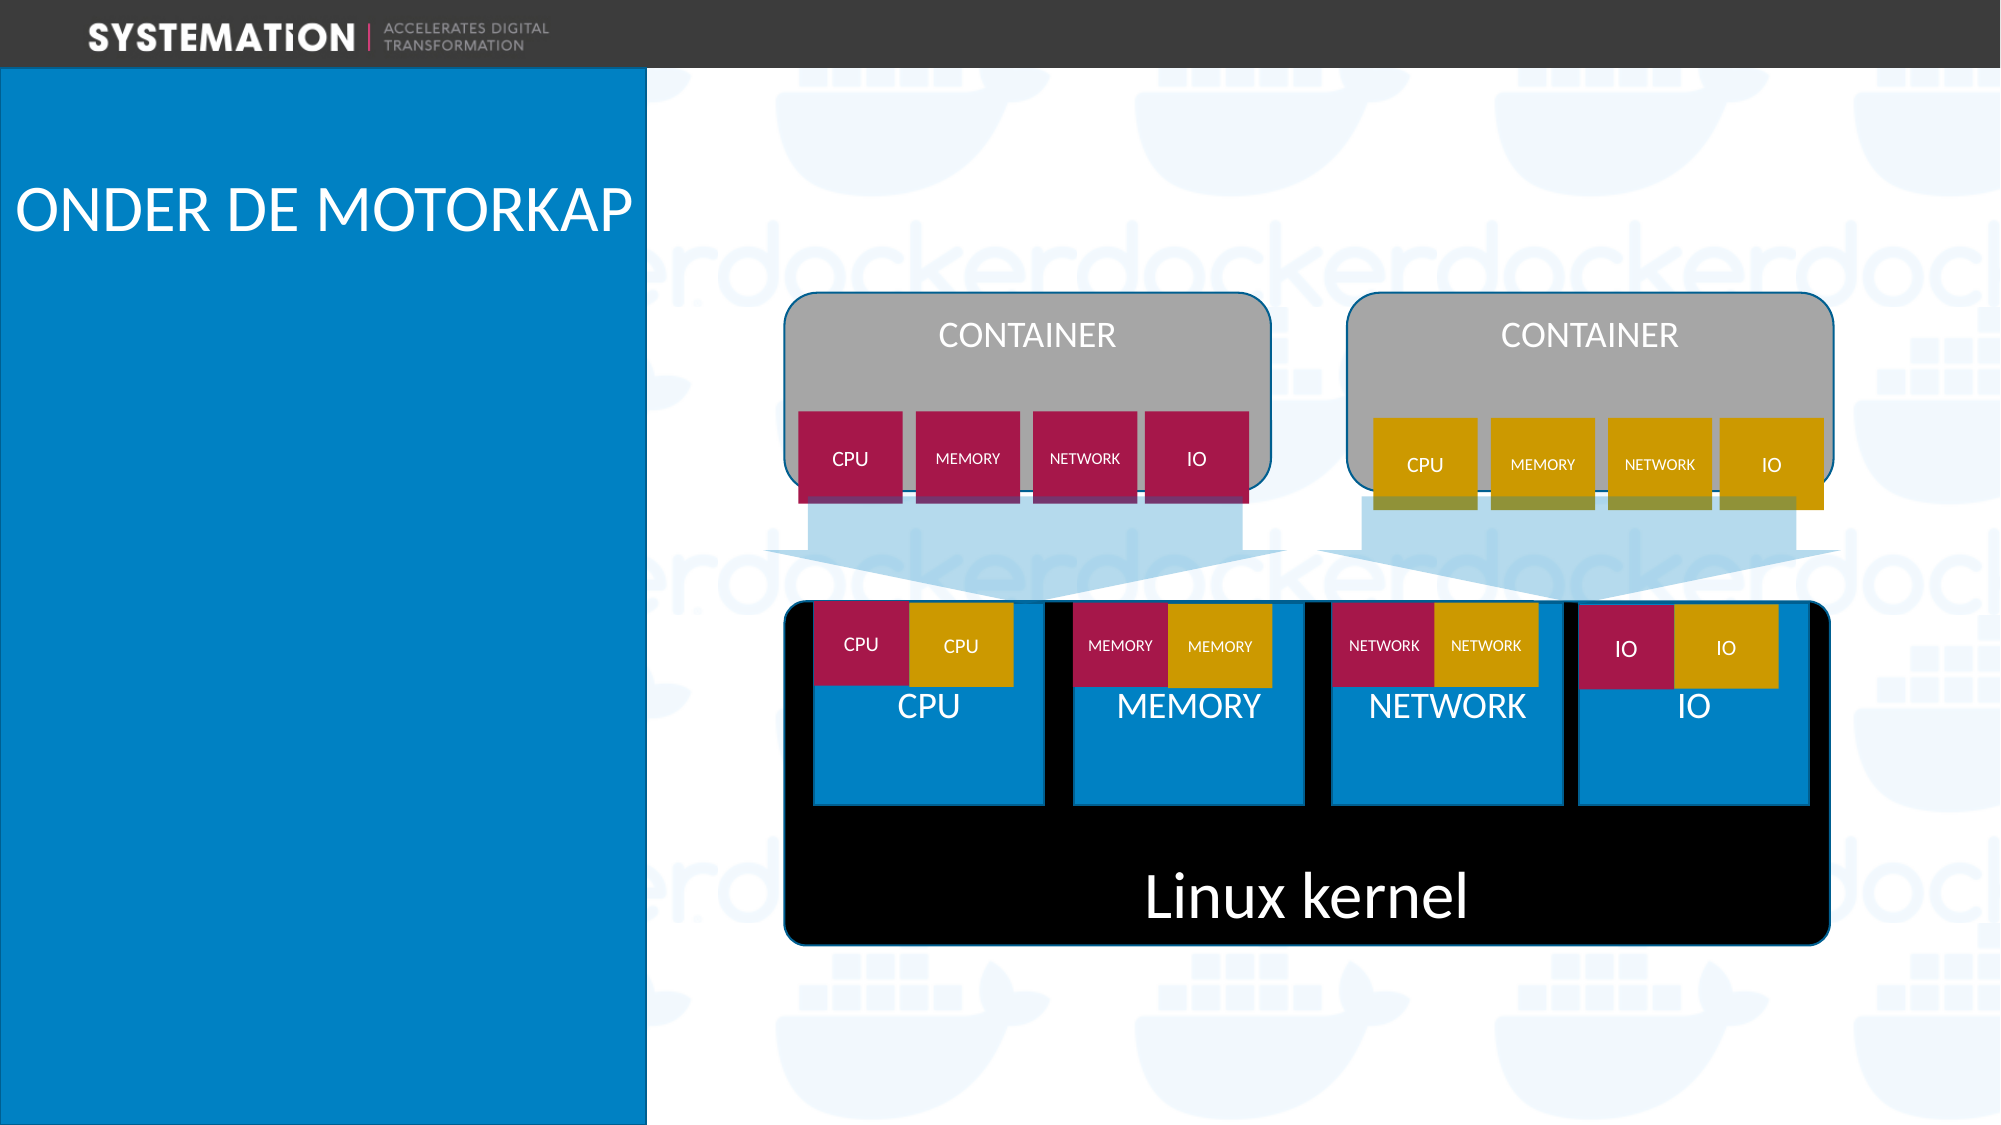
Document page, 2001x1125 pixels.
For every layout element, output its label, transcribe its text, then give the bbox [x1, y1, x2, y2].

text_box IO [1144, 410, 1250, 505]
text_box NETWORK [1607, 417, 1713, 495]
text_box CPU [797, 410, 904, 505]
text_box MEMORY [1167, 603, 1273, 689]
text_box IO [1673, 603, 1780, 690]
text_box NETWORK [1433, 602, 1540, 688]
text_box NETWORK [1331, 602, 1433, 688]
text_box CONTAINER [783, 291, 1273, 493]
text_box CPU [813, 602, 1045, 806]
text_box CPU [908, 602, 1015, 688]
text_box [763, 495, 1288, 605]
text_box Onder de motorkap [0, 145, 714, 254]
text_box IO [1578, 604, 1673, 690]
text_box MEMORY [1490, 417, 1596, 495]
text_box CONTAINER [1345, 291, 1835, 493]
text_box MEMORY [915, 410, 1021, 495]
text_box [1316, 495, 1842, 605]
text_box NETWORK [1331, 602, 1564, 806]
text_box MEMORY [1073, 602, 1305, 806]
text_box MEMORY [1072, 602, 1169, 688]
text_box IO [1578, 602, 1810, 806]
picture [0, 0, 2001, 68]
text_box CPU [813, 600, 910, 687]
text_box Linux kernel [783, 600, 1831, 947]
text_box NETWORK [1032, 410, 1138, 495]
text_box IO [1719, 417, 1825, 511]
text_box CPU [1372, 417, 1479, 495]
